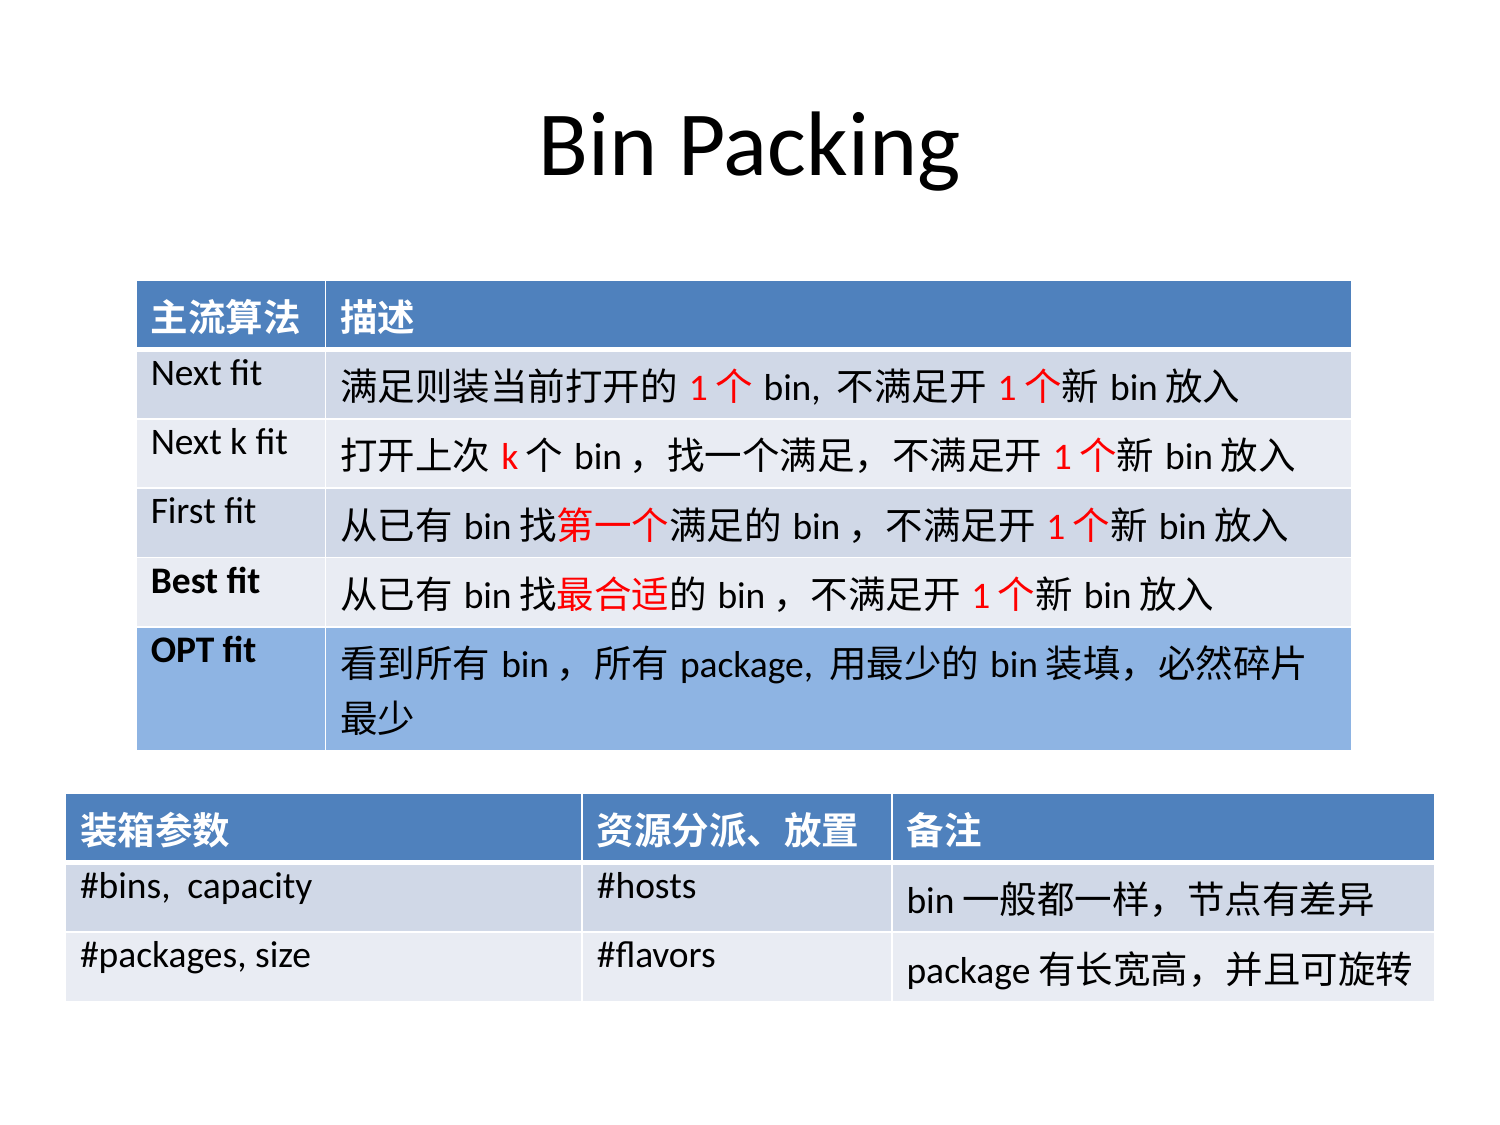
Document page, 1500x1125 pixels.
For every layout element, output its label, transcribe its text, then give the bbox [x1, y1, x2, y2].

table_header 资源分派、放置 [583, 794, 891, 860]
table_cell package有长宽高，并且可旋转 [893, 933, 1434, 1001]
table_cell Best fit [137, 558, 325, 626]
table_cell 看到所有bin，所有package, 用最少的bin装填，必然碎片最少 [326, 628, 1351, 750]
table_cell Next k fit [137, 420, 325, 487]
table_cell bin一般都一样，节点有差异 [893, 865, 1434, 931]
table_cell 从已有bin找最合适的bin，不满足开1个新bin放入 [326, 558, 1351, 626]
table_header 主流算法 [137, 281, 325, 347]
table_cell 打开上次k个bin，找一个满足，不满足开1个新bin放入 [326, 420, 1351, 487]
title Bin Packing [75, 45, 1425, 233]
table_header 备注 [893, 794, 1434, 860]
table_cell OPT fit [137, 628, 325, 750]
table_header 装箱参数 [66, 794, 581, 860]
table_cell 满足则装当前打开的1个bin, 不满足开1个新bin放入 [326, 352, 1351, 418]
table_cell #flavors [583, 933, 891, 1001]
table_cell #hosts [583, 865, 891, 931]
table_header 描述 [326, 281, 1351, 347]
table_cell #packages, size [66, 933, 581, 1001]
table_cell 从已有bin找第一个满足的bin，不满足开1个新bin放入 [326, 489, 1351, 557]
table_cell Next fit [137, 352, 325, 418]
table_cell First fit [137, 489, 325, 557]
table_cell #bins, capacity [66, 865, 581, 931]
